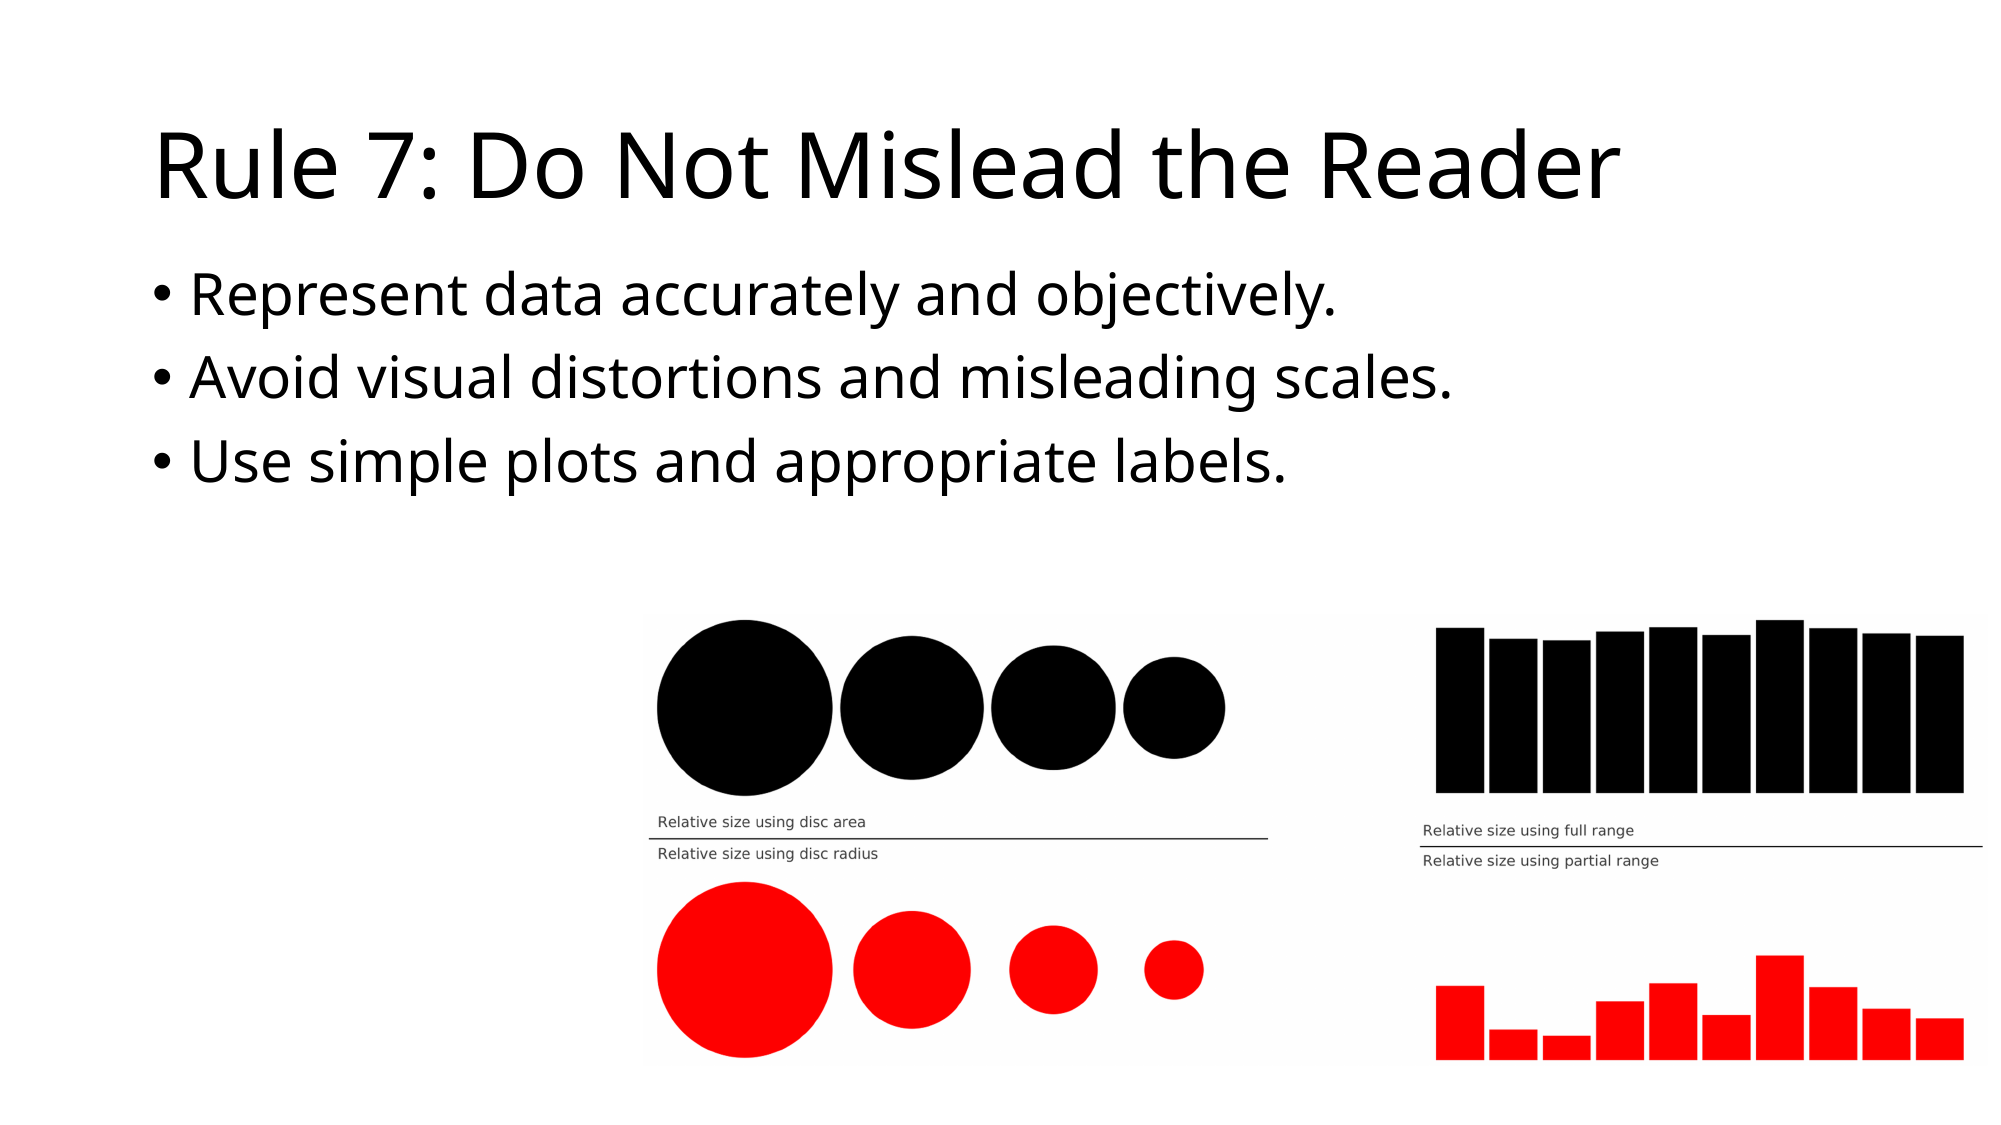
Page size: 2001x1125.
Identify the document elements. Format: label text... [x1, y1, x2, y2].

title Rule 7: Do Not Mislead the Reader [137, 59, 1863, 257]
picture [643, 613, 1988, 1066]
list Represent data accurately and objectively. Avoid visual distortions and misleading scales. Use simple plots and appropriate labels. [137, 257, 1863, 972]
